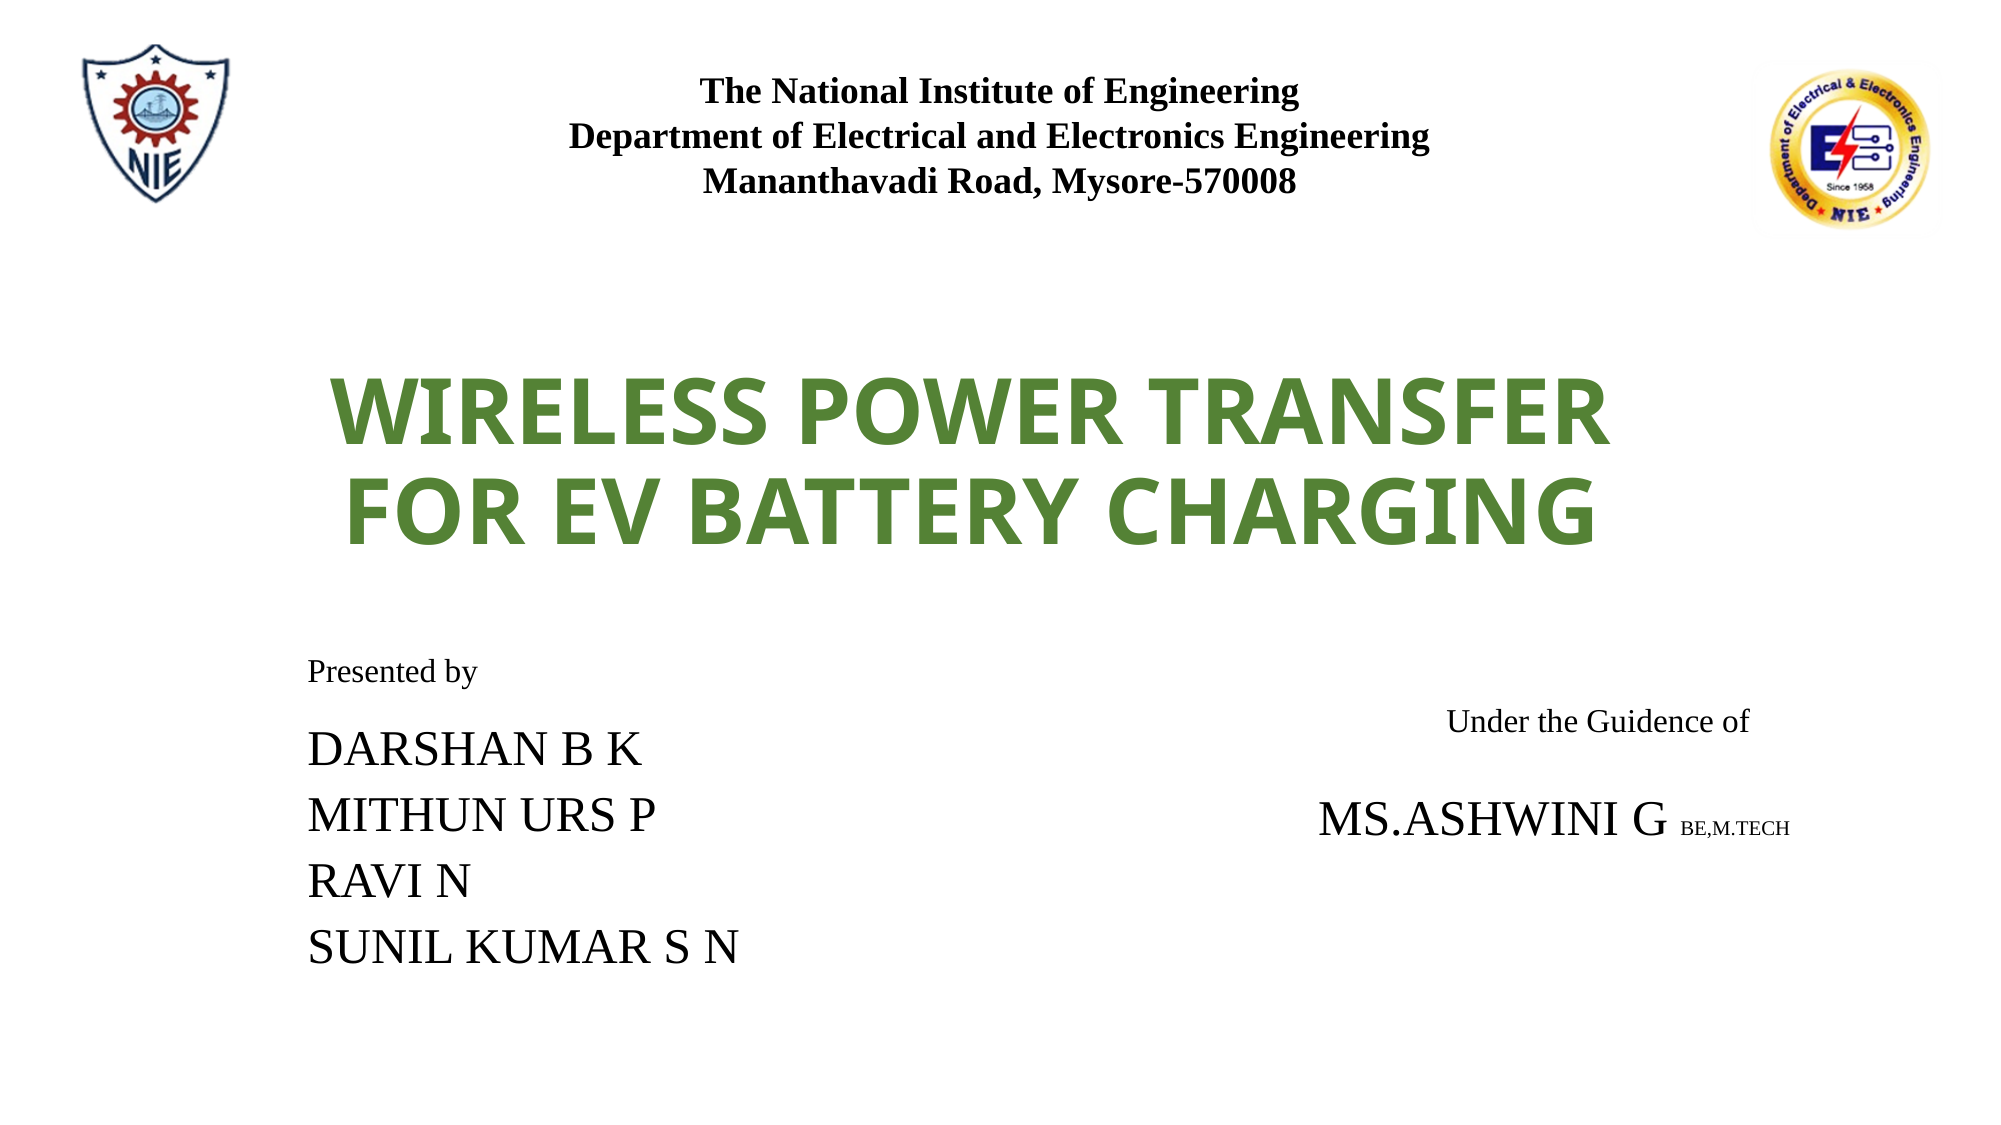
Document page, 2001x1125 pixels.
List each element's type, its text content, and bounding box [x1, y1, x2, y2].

picture [61, 33, 251, 230]
text_box Under the Guidence of MS.ASHWINI G BE,M.TECH [1131, 687, 1945, 853]
picture [1749, 58, 1945, 241]
text_box The National Institute of Engineering Department of Electrical and Electronics Engineering Mananthavadi Road, Mysore-570008 [431, 58, 1569, 208]
title WIRELESS POWER TRANSFER FOR EV BATTERY CHARGING [250, 296, 1693, 617]
subtitle Presented by DARSHAN B K MITHUN URS P RAVI N SUNIL KUMAR S N [292, 637, 865, 1036]
